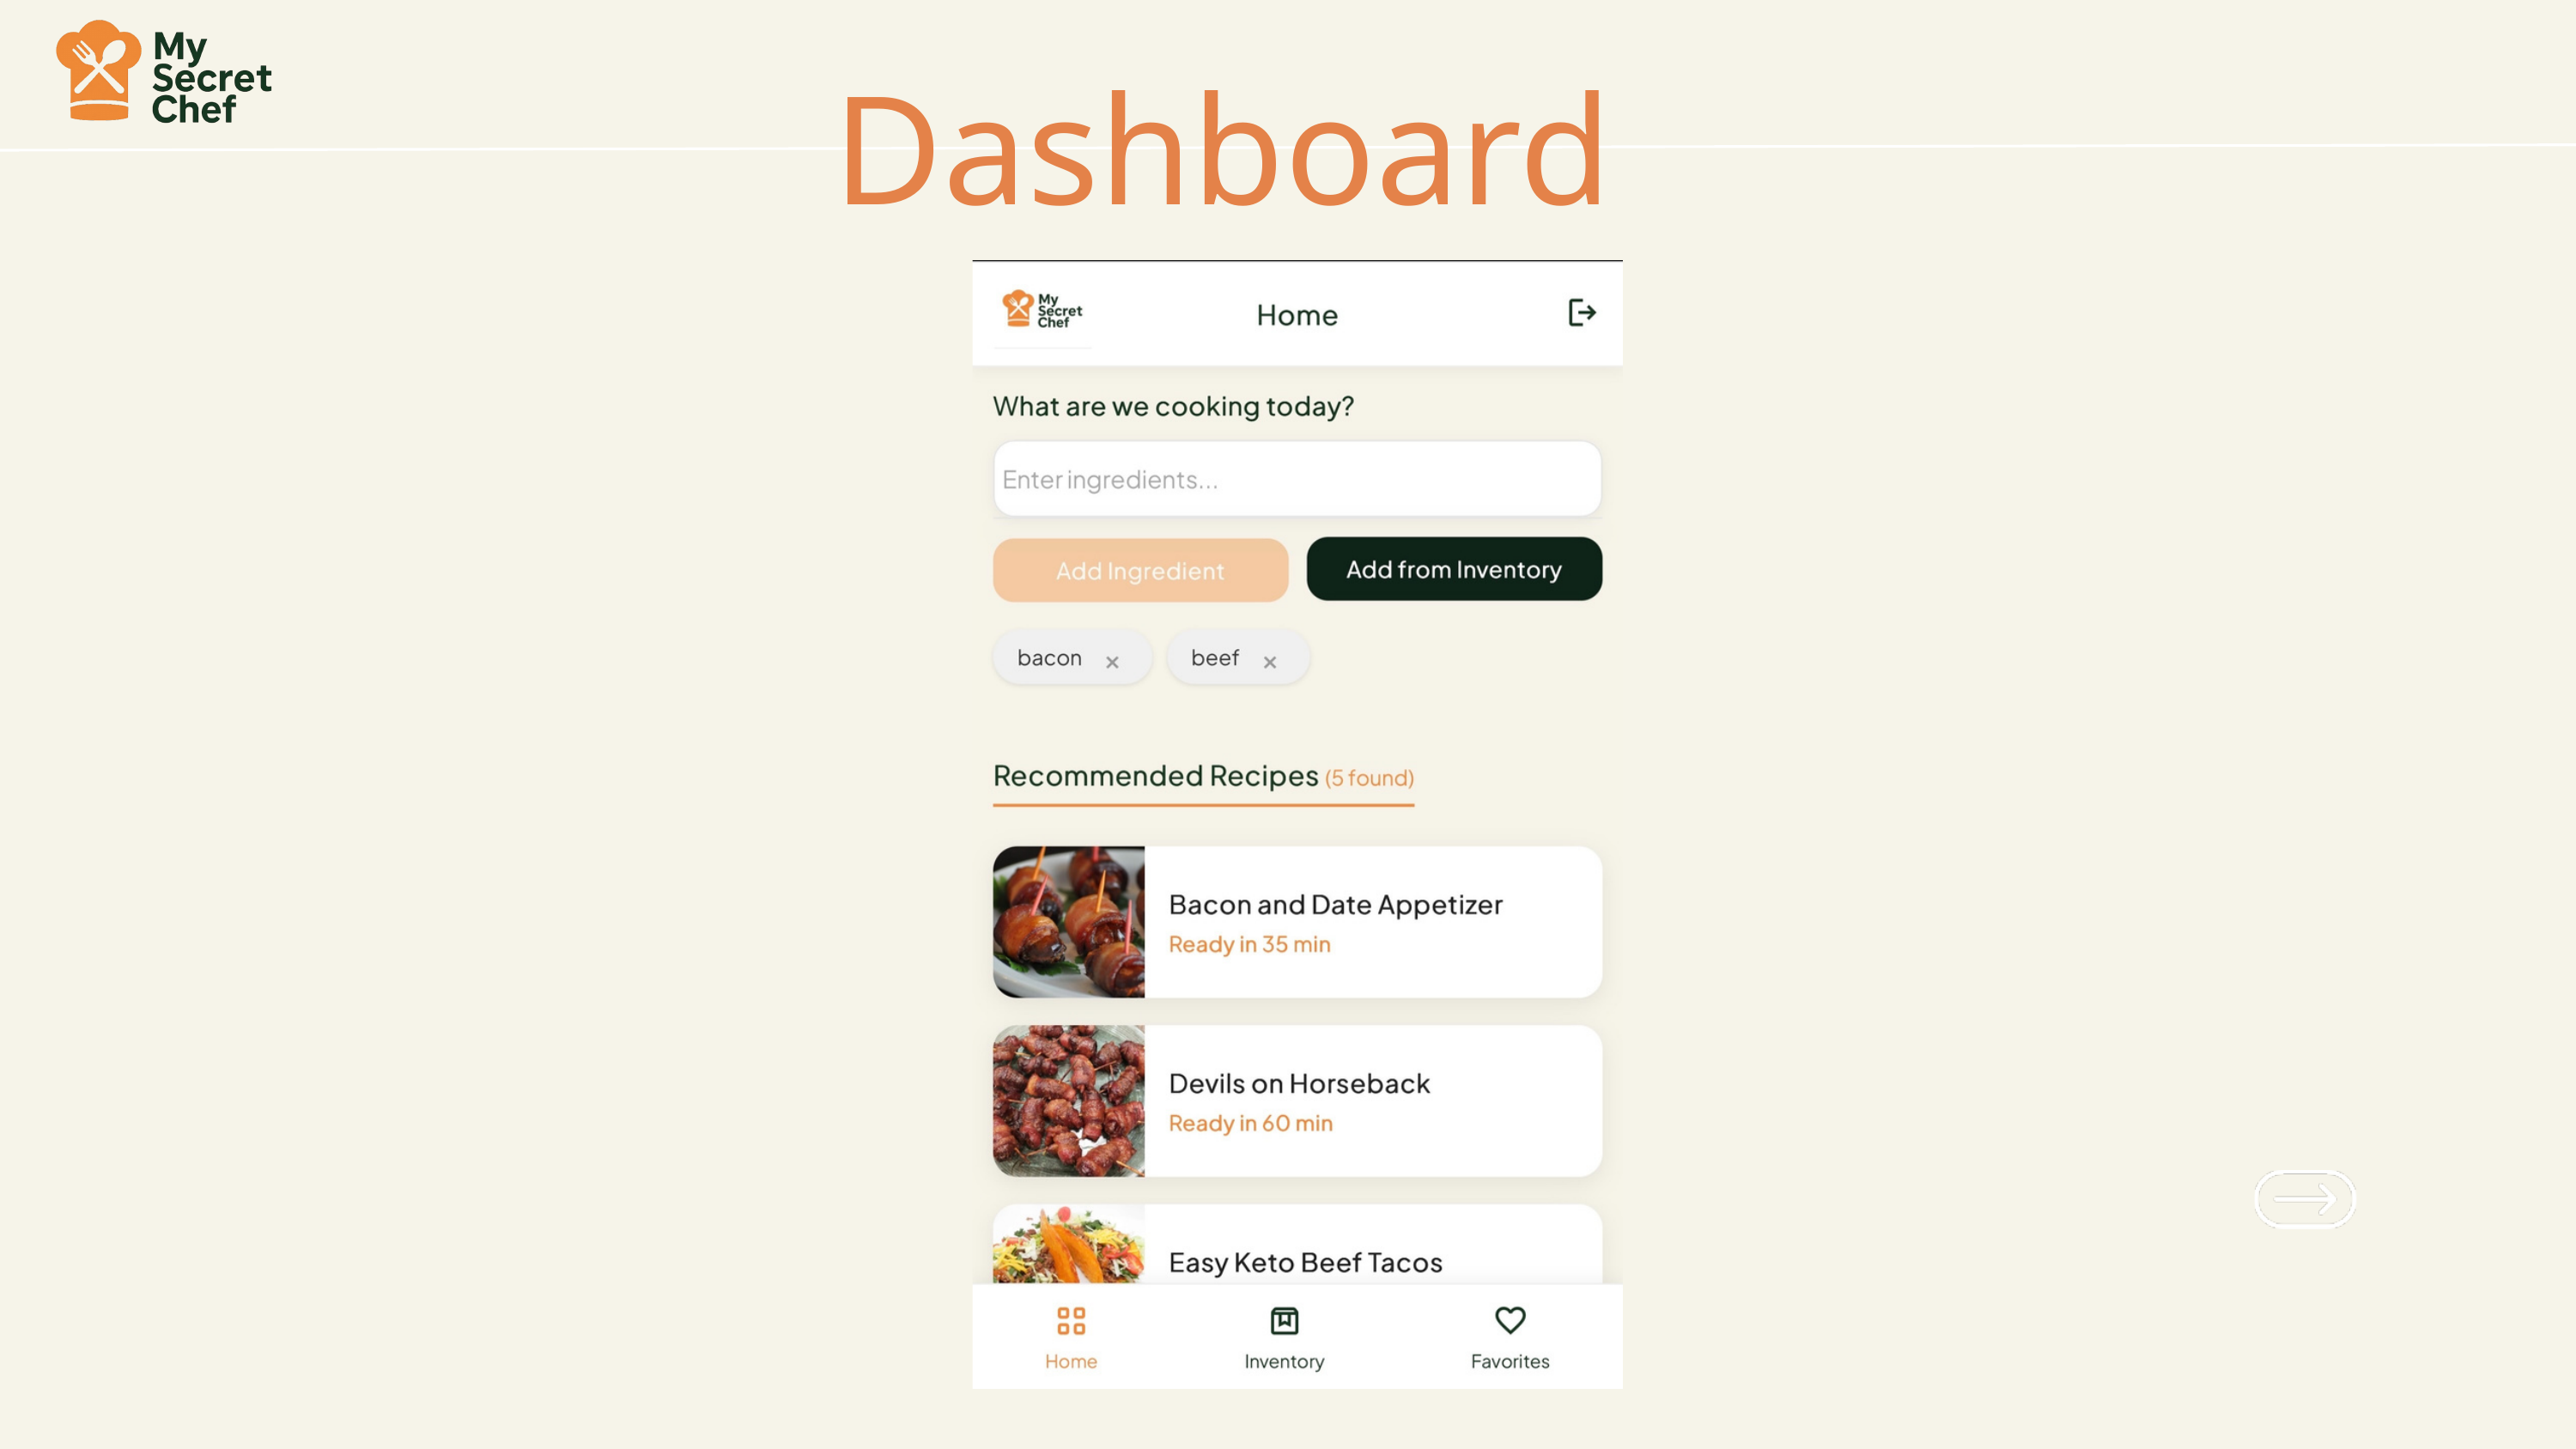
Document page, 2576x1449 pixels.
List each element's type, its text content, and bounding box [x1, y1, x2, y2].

text_box Dashboard [833, 80, 1743, 235]
text_box [972, 260, 1624, 1389]
text_box [34, 7, 297, 143]
text_box [2254, 1170, 2357, 1229]
